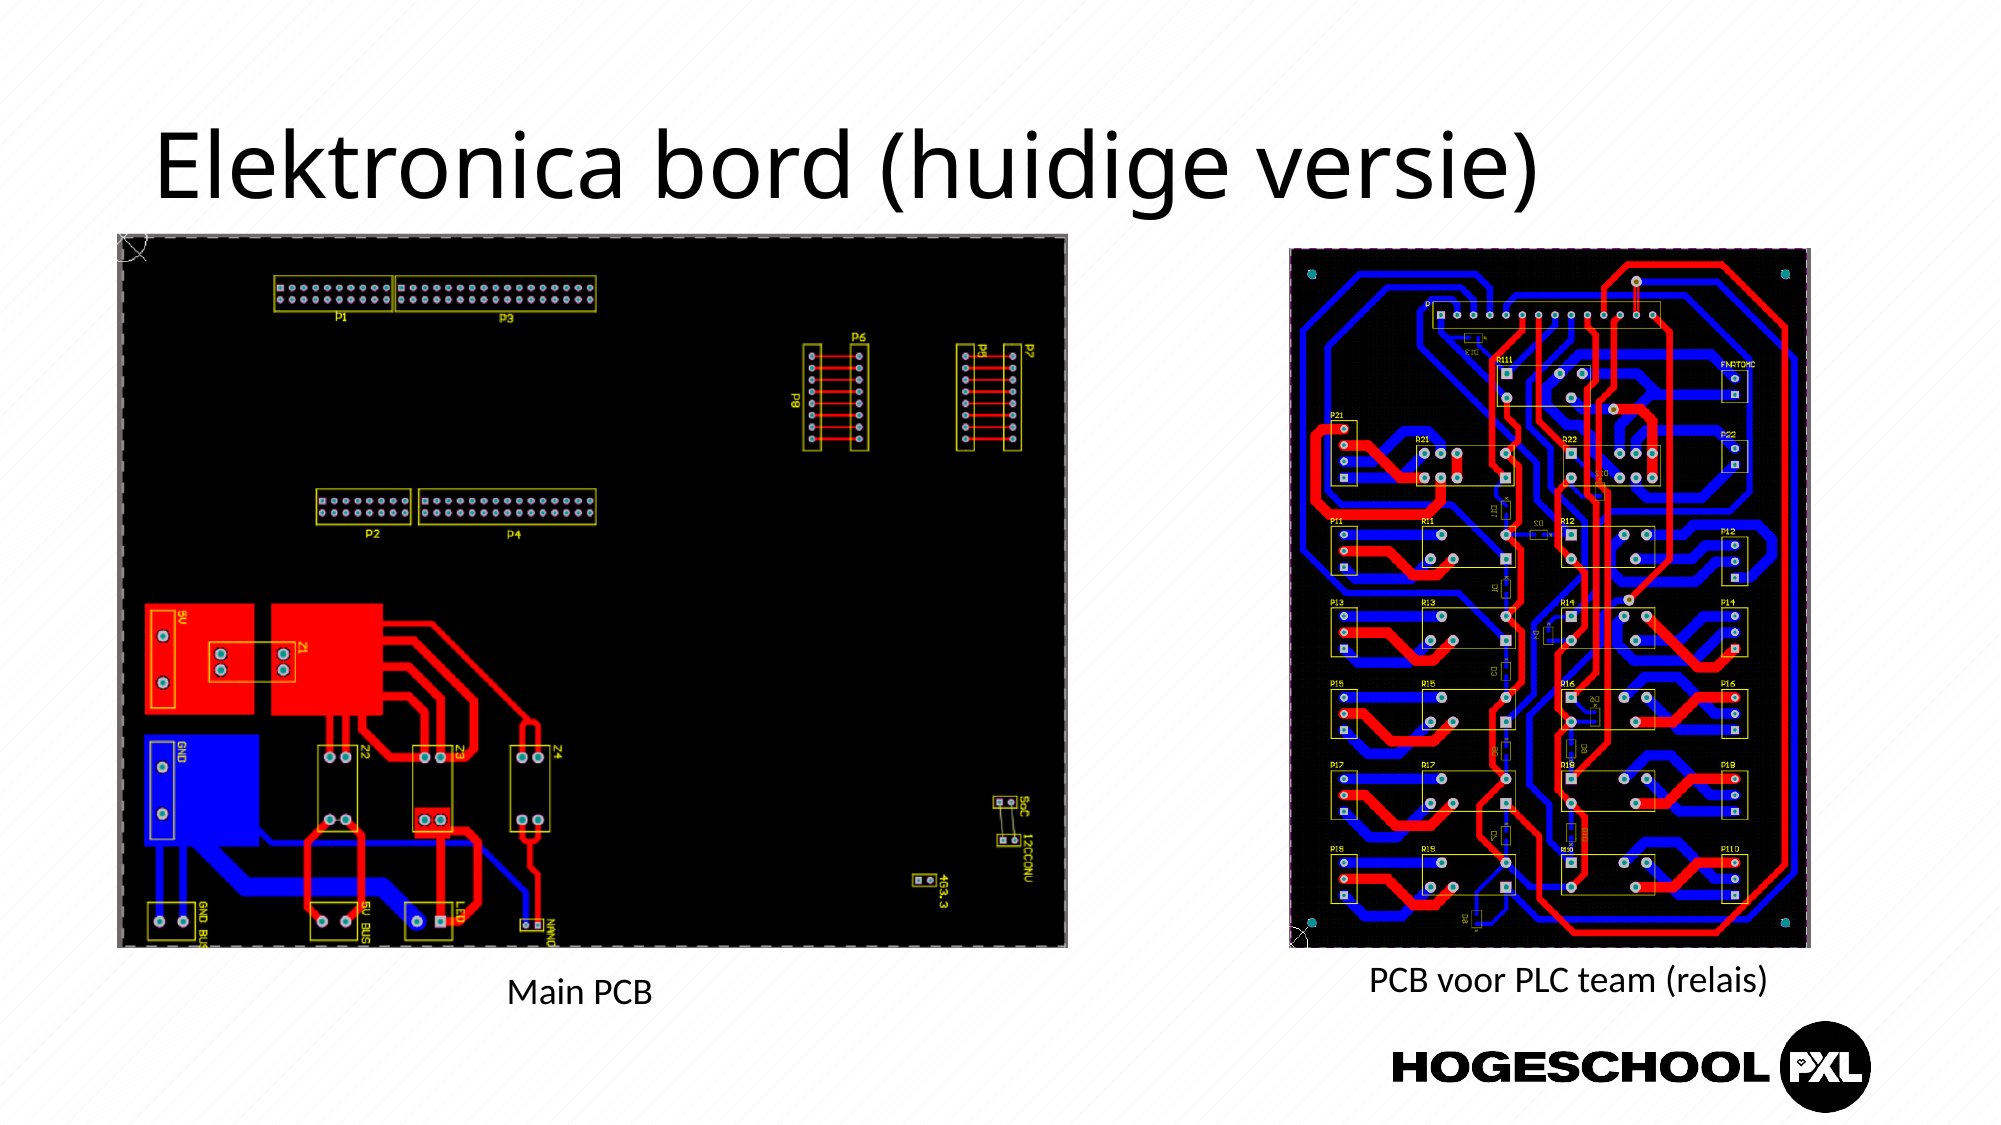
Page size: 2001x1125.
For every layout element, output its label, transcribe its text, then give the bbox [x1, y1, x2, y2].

text_box PCB voor PLC team (relais) [1354, 947, 1843, 1008]
title Elektronica bord (huidige versie) [137, 59, 1863, 278]
picture [1383, 994, 1880, 1125]
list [1289, 248, 1811, 948]
picture [118, 115, 1068, 1067]
